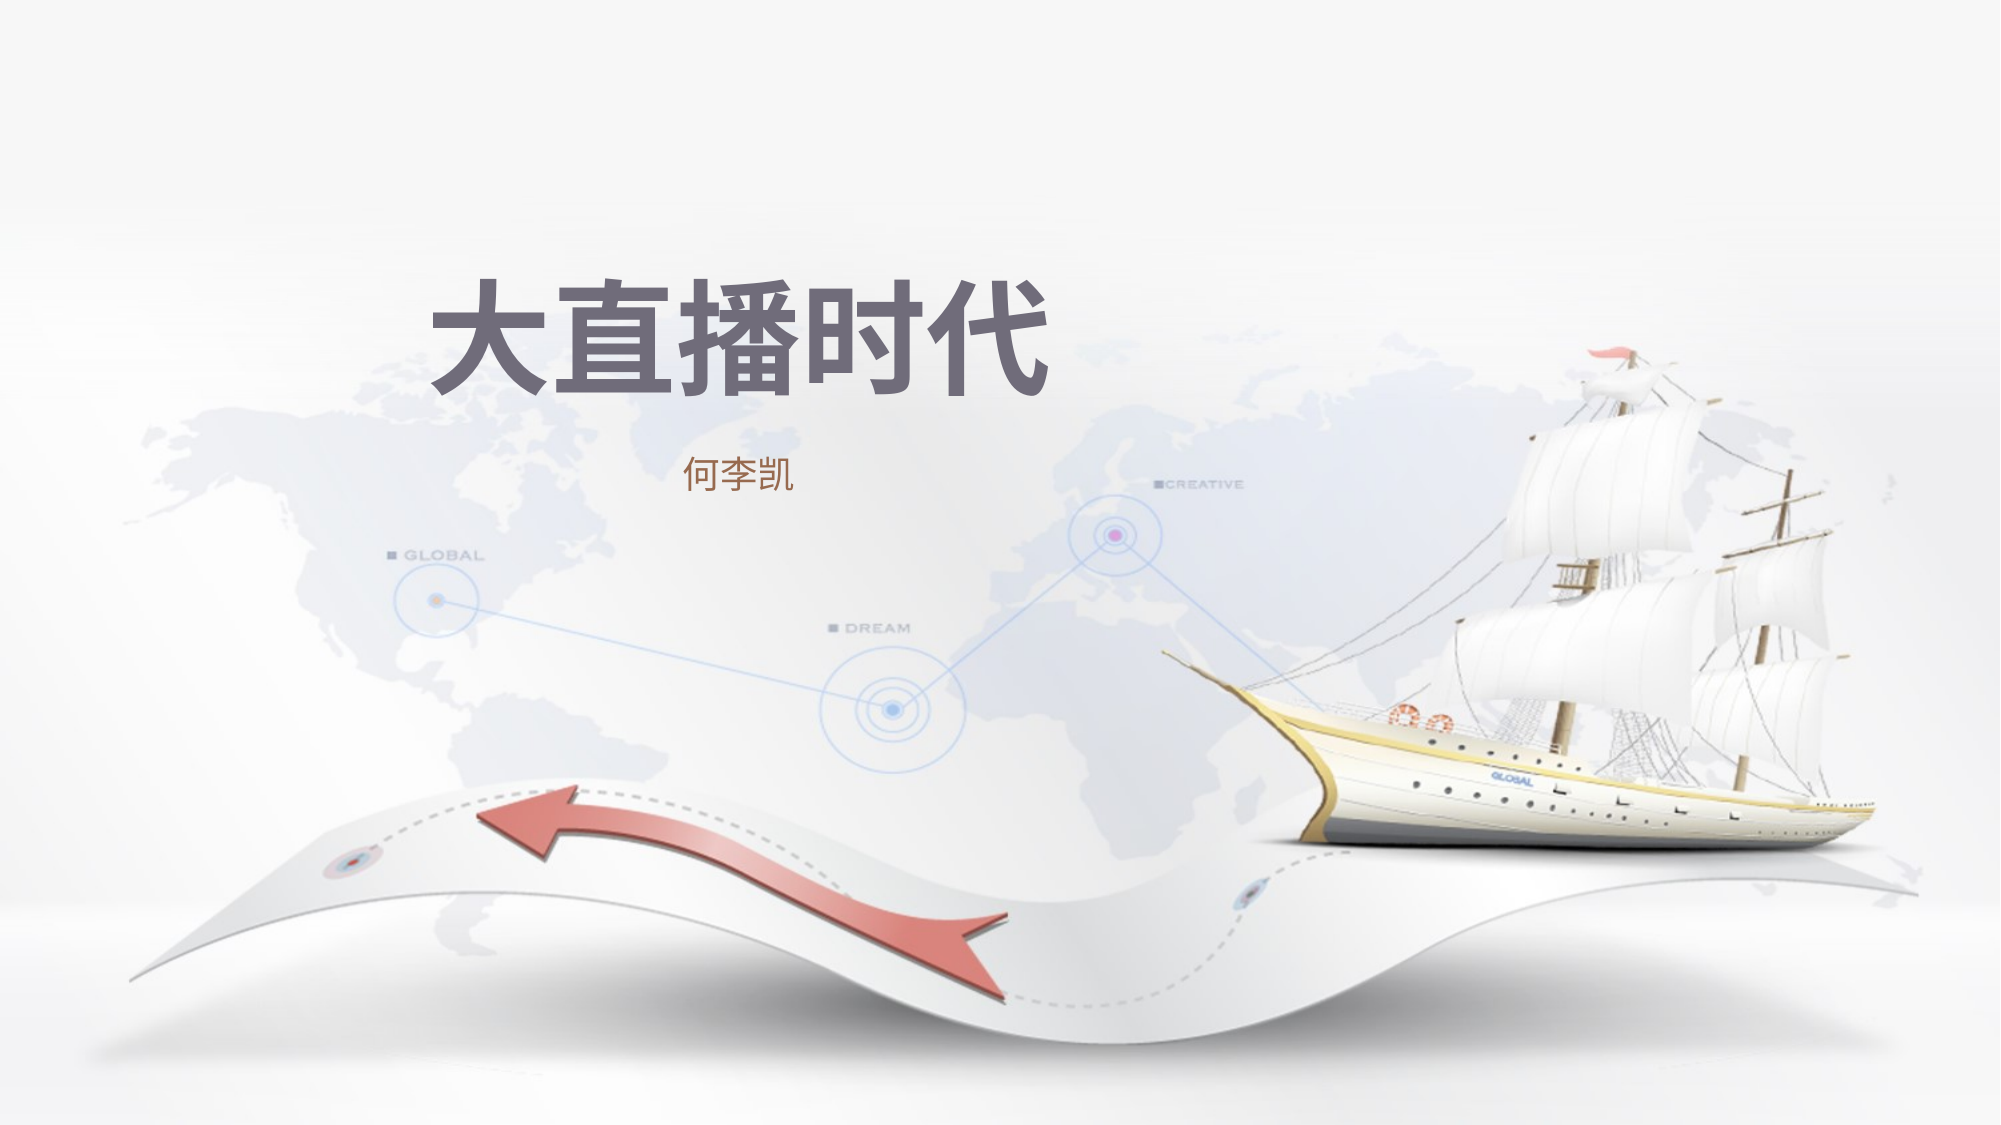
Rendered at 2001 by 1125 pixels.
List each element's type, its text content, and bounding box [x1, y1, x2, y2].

title 大直播时代 [65, 137, 1413, 420]
subtitle 何李凯 [65, 438, 1413, 516]
picture [0, 0, 2000, 1125]
